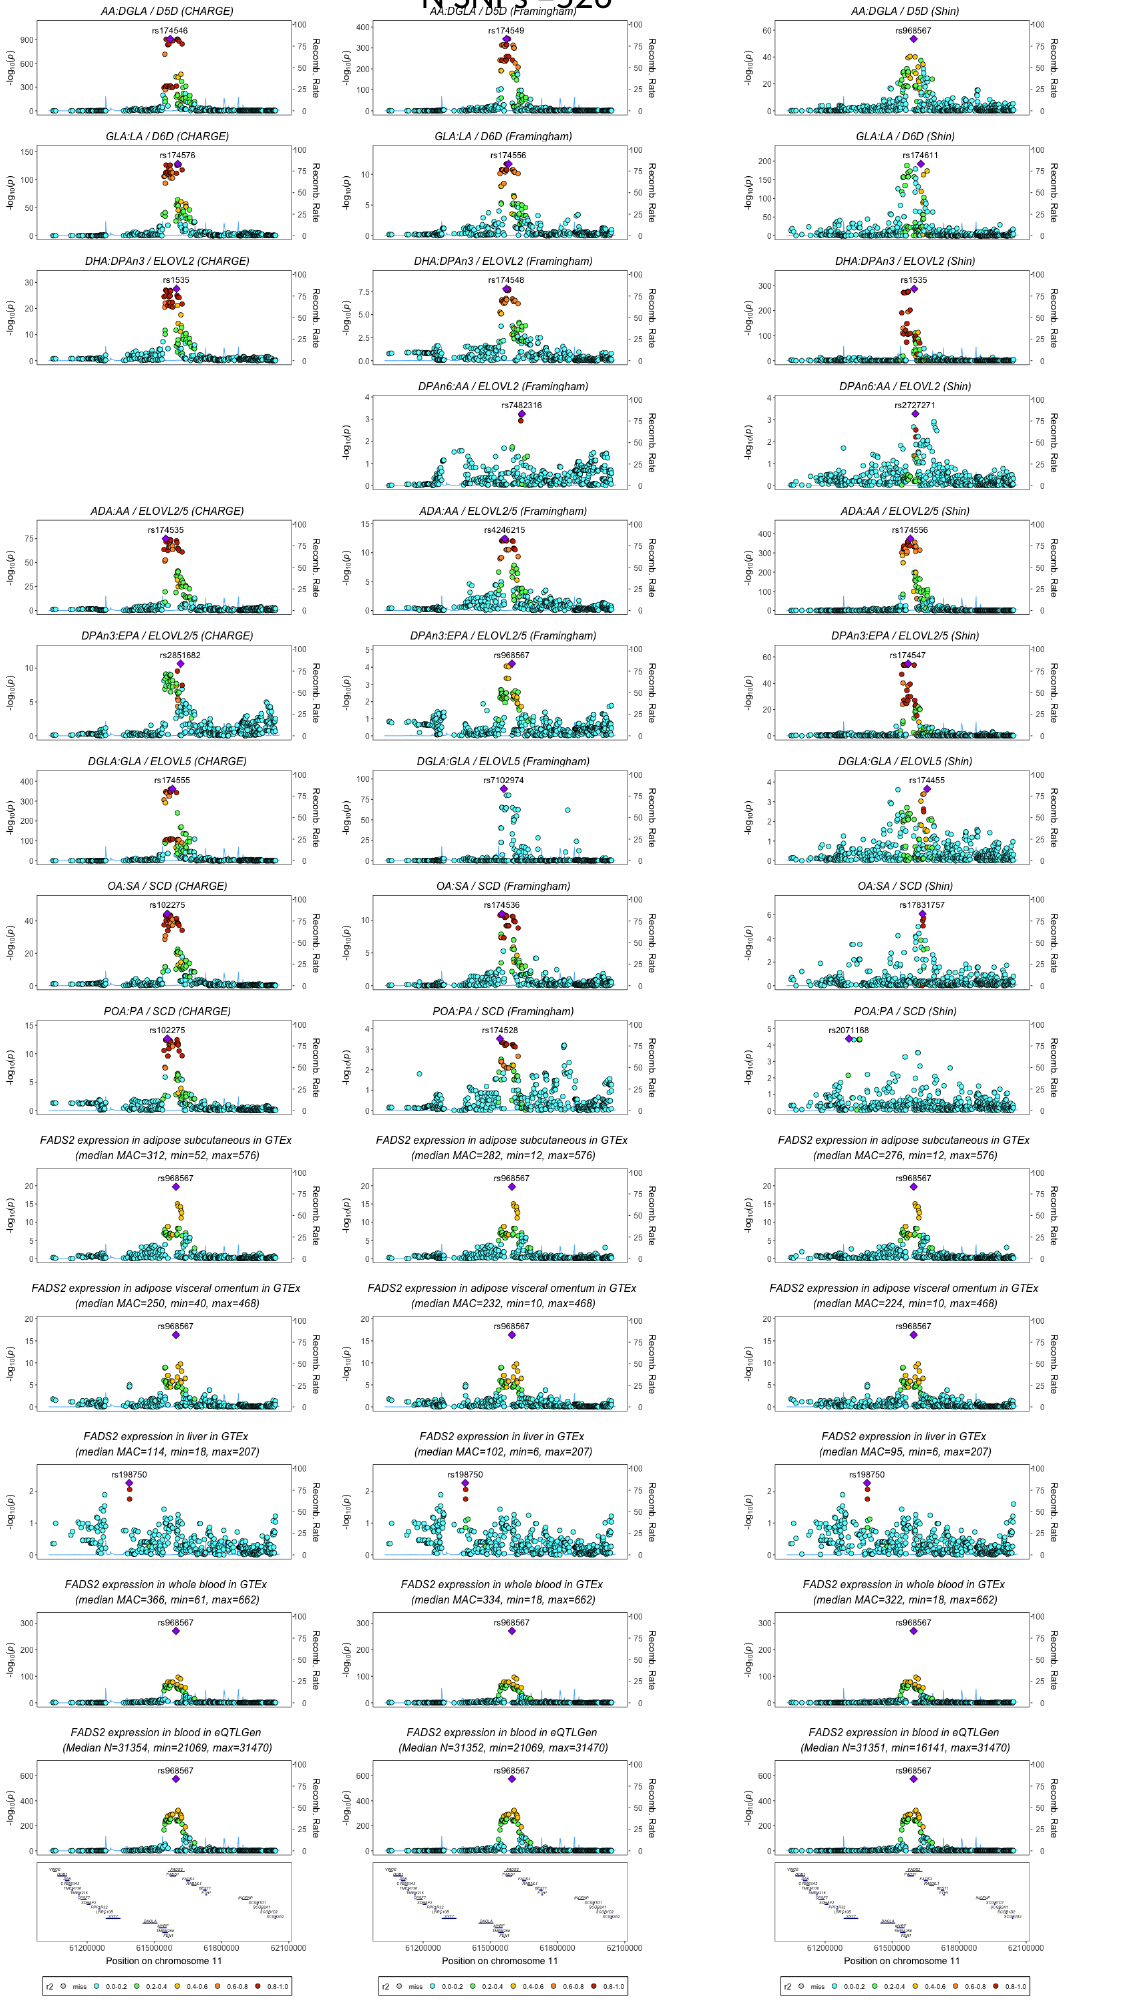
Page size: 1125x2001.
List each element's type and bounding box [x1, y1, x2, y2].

picture [336, 0, 670, 2000]
picture [738, 0, 1072, 2000]
picture [0, 0, 334, 2000]
